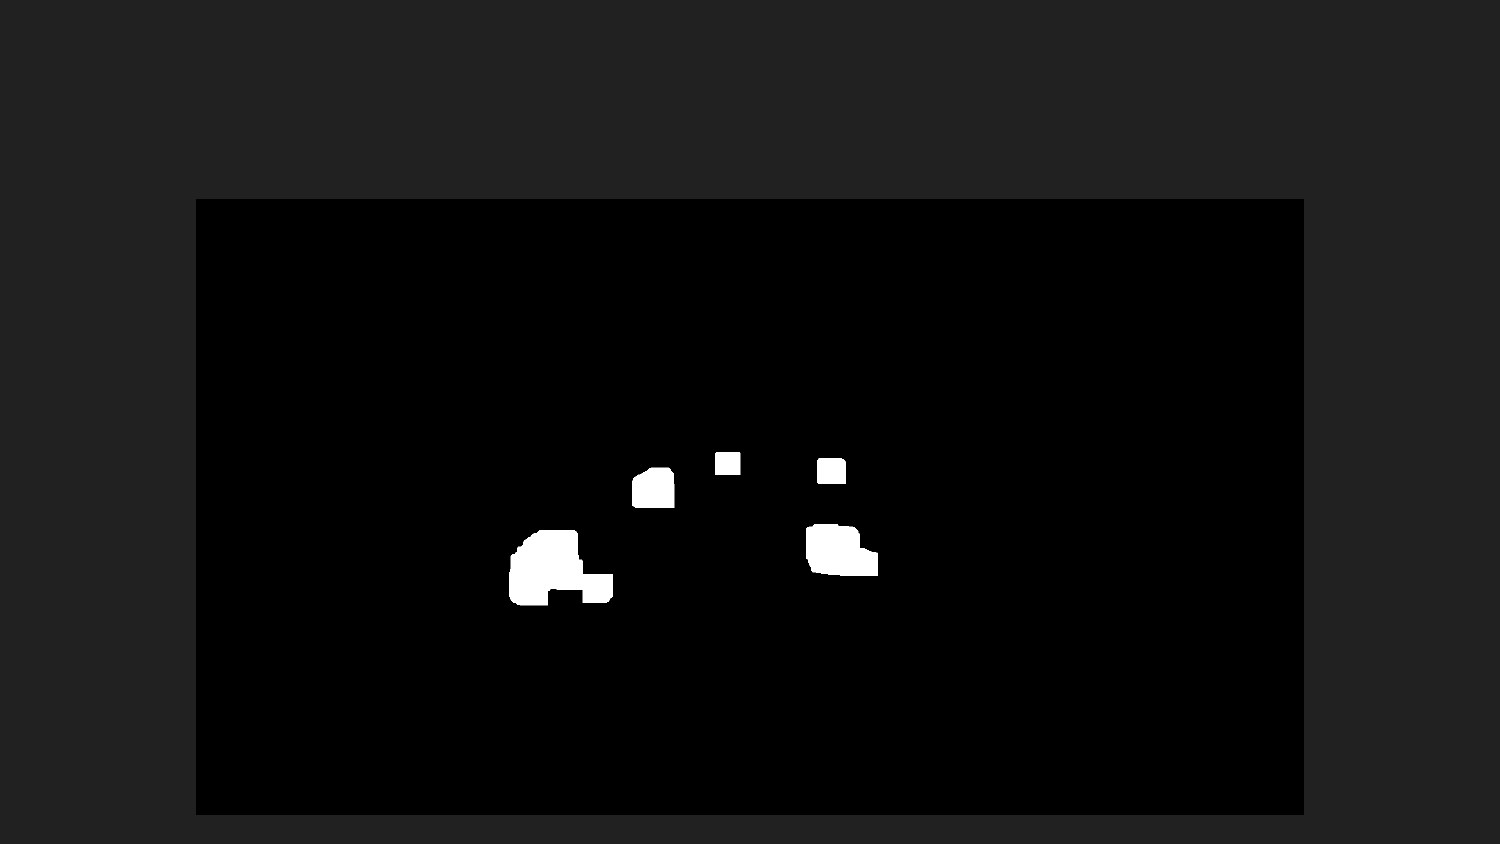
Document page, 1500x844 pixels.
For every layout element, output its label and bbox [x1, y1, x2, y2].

picture [195, 198, 1304, 816]
